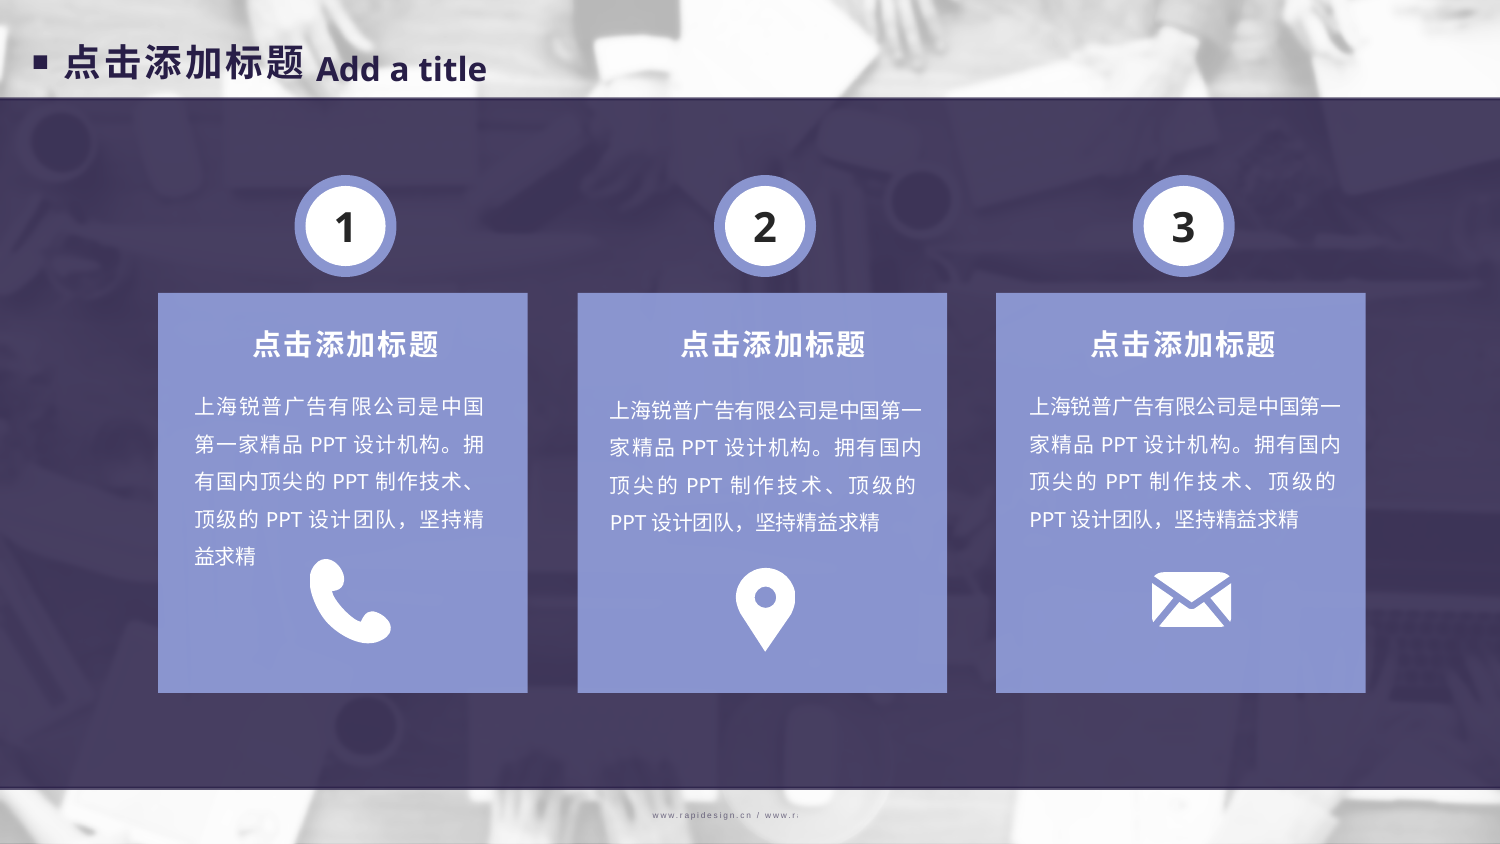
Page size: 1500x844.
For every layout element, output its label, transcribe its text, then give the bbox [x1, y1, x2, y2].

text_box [995, 292, 1366, 693]
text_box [294, 175, 397, 277]
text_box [1132, 175, 1235, 277]
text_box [158, 292, 528, 693]
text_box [33, 44, 552, 128]
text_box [577, 292, 948, 693]
text_box www.rapidesign.cn / www.rapidppt.com [638, 803, 876, 828]
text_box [714, 175, 816, 277]
